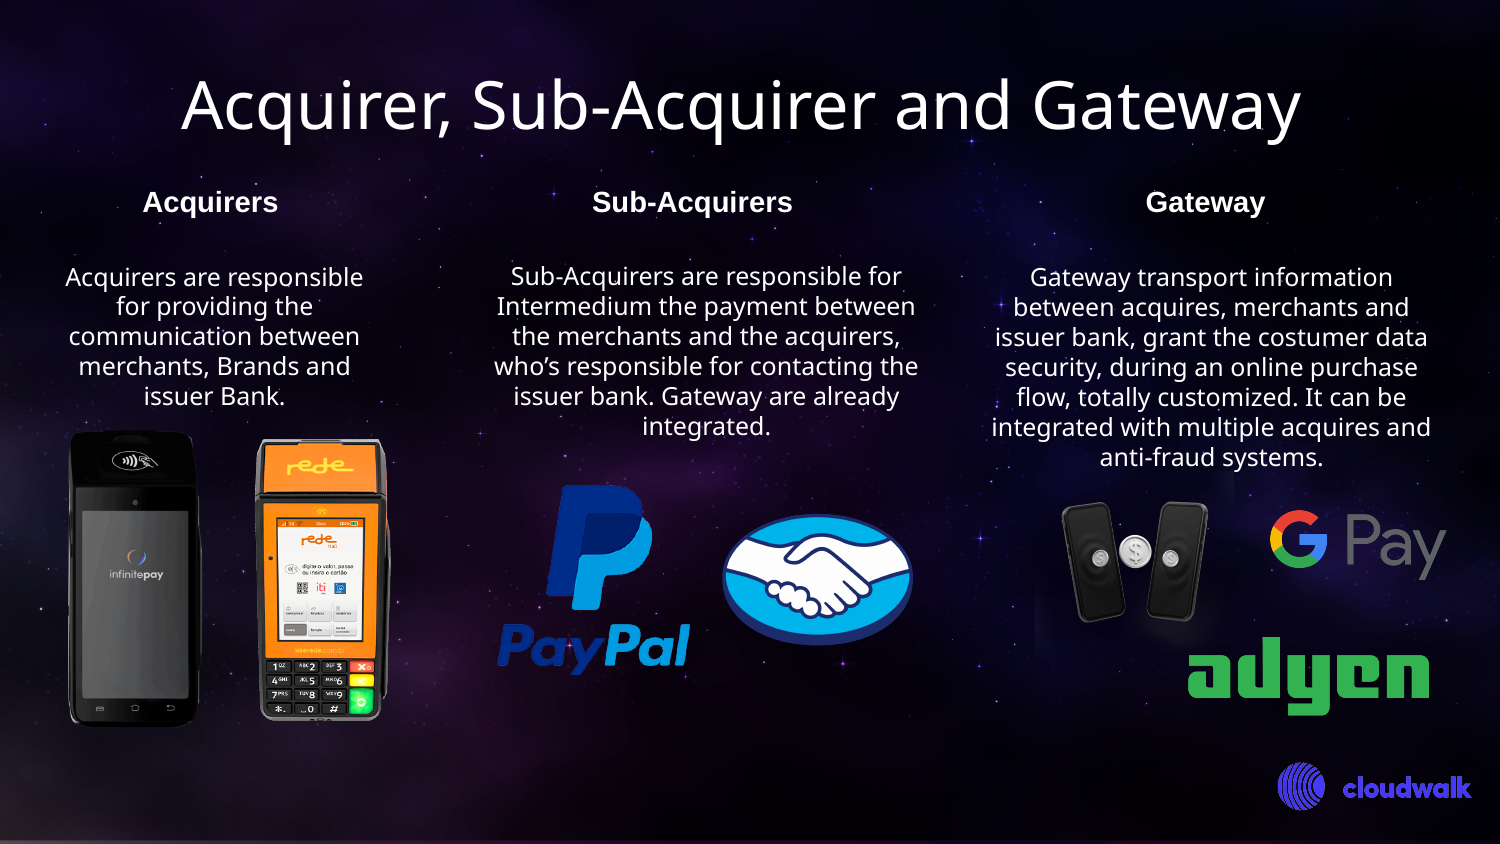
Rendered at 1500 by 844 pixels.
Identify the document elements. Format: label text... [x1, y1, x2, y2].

text_box Gateway transport information between acquires, merchants and issuer bank, grant the costumer data security, during an online purchase flow, totally customized. It can be integrated with multiple acquires and anti-fraud systems. [967, 246, 1457, 466]
text_box Acquirers [127, 176, 303, 226]
text_box Acquirers are responsible for providing the communication between merchants, Brands and issuer Bank. [32, 245, 398, 373]
title Acquirer, Sub-Acquirer and Gateway [126, 54, 1357, 159]
text_box Gateway [1130, 176, 1281, 226]
text_box Sub-Acquirers [577, 176, 809, 226]
text_box Sub-Acquirers are responsible for Intermedium the payment between the merchants and the acquirers, who’s responsible for contacting the issuer bank. Gateway are already integrated. [462, 245, 952, 373]
picture [0, 0, 1500, 844]
